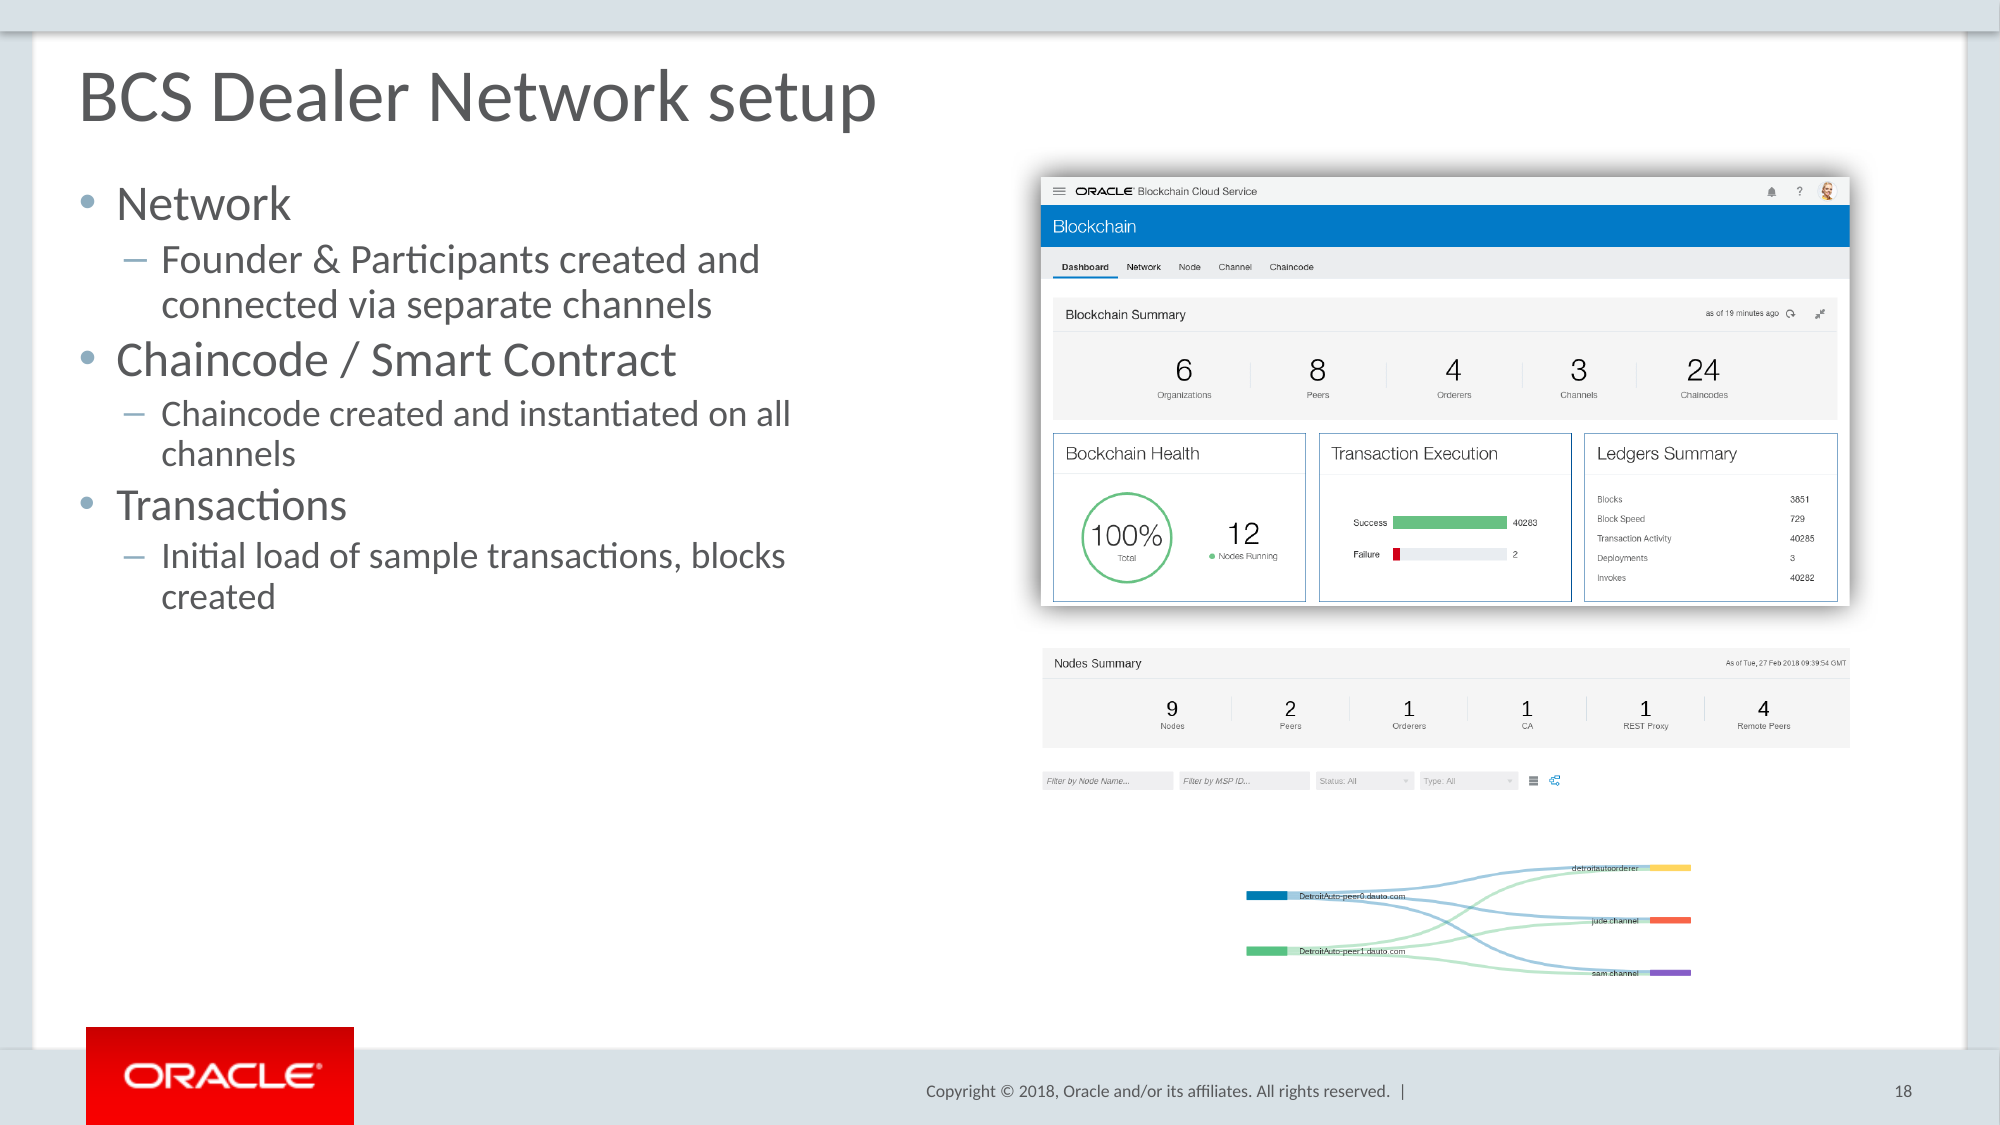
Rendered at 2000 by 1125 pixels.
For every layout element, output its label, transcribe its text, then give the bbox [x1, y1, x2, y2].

title BCS Dealer Network setup [78, 49, 1879, 137]
picture [1040, 176, 1850, 607]
list Network Founder & Participants created and connected via separate channels Chaincode / Smart Contract Chaincode created and instantiated on all channels Transactions Initial load of sample transactions, blocks created [78, 177, 835, 935]
picture [86, 1027, 354, 1125]
picture [1040, 646, 1850, 984]
slide_number 18 [1849, 1075, 1913, 1106]
